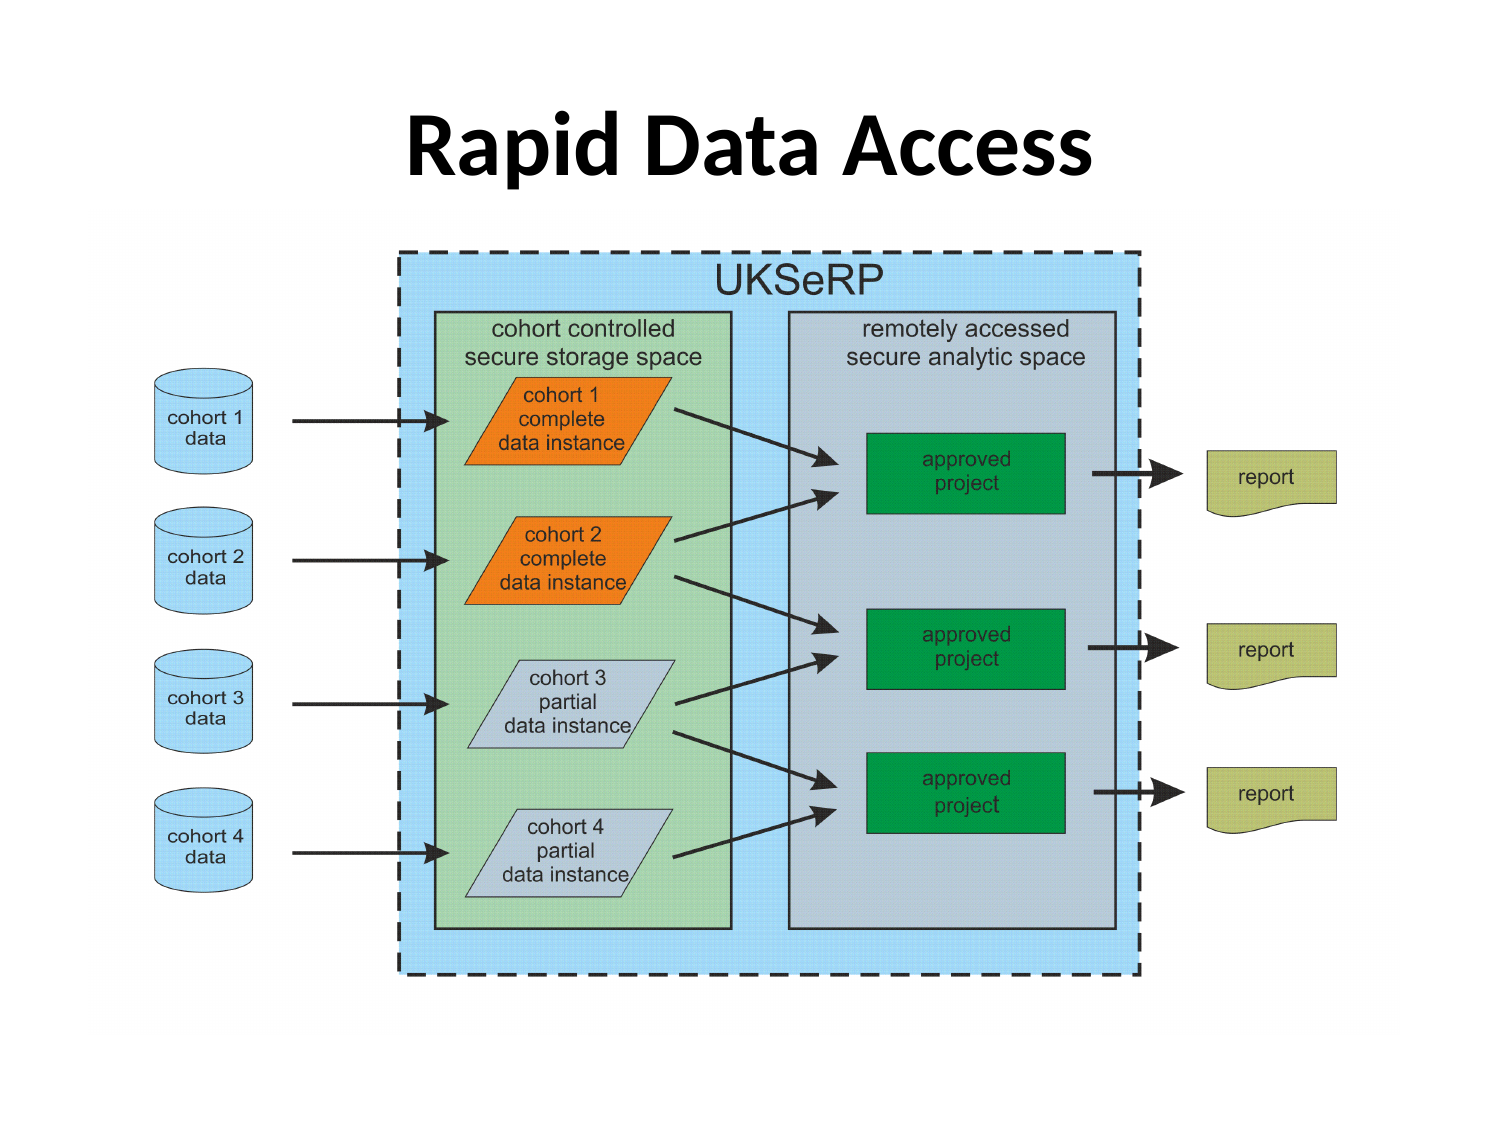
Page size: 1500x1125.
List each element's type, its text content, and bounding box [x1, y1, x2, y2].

picture [88, 208, 1400, 1035]
title Rapid Data Access [75, 45, 1425, 233]
